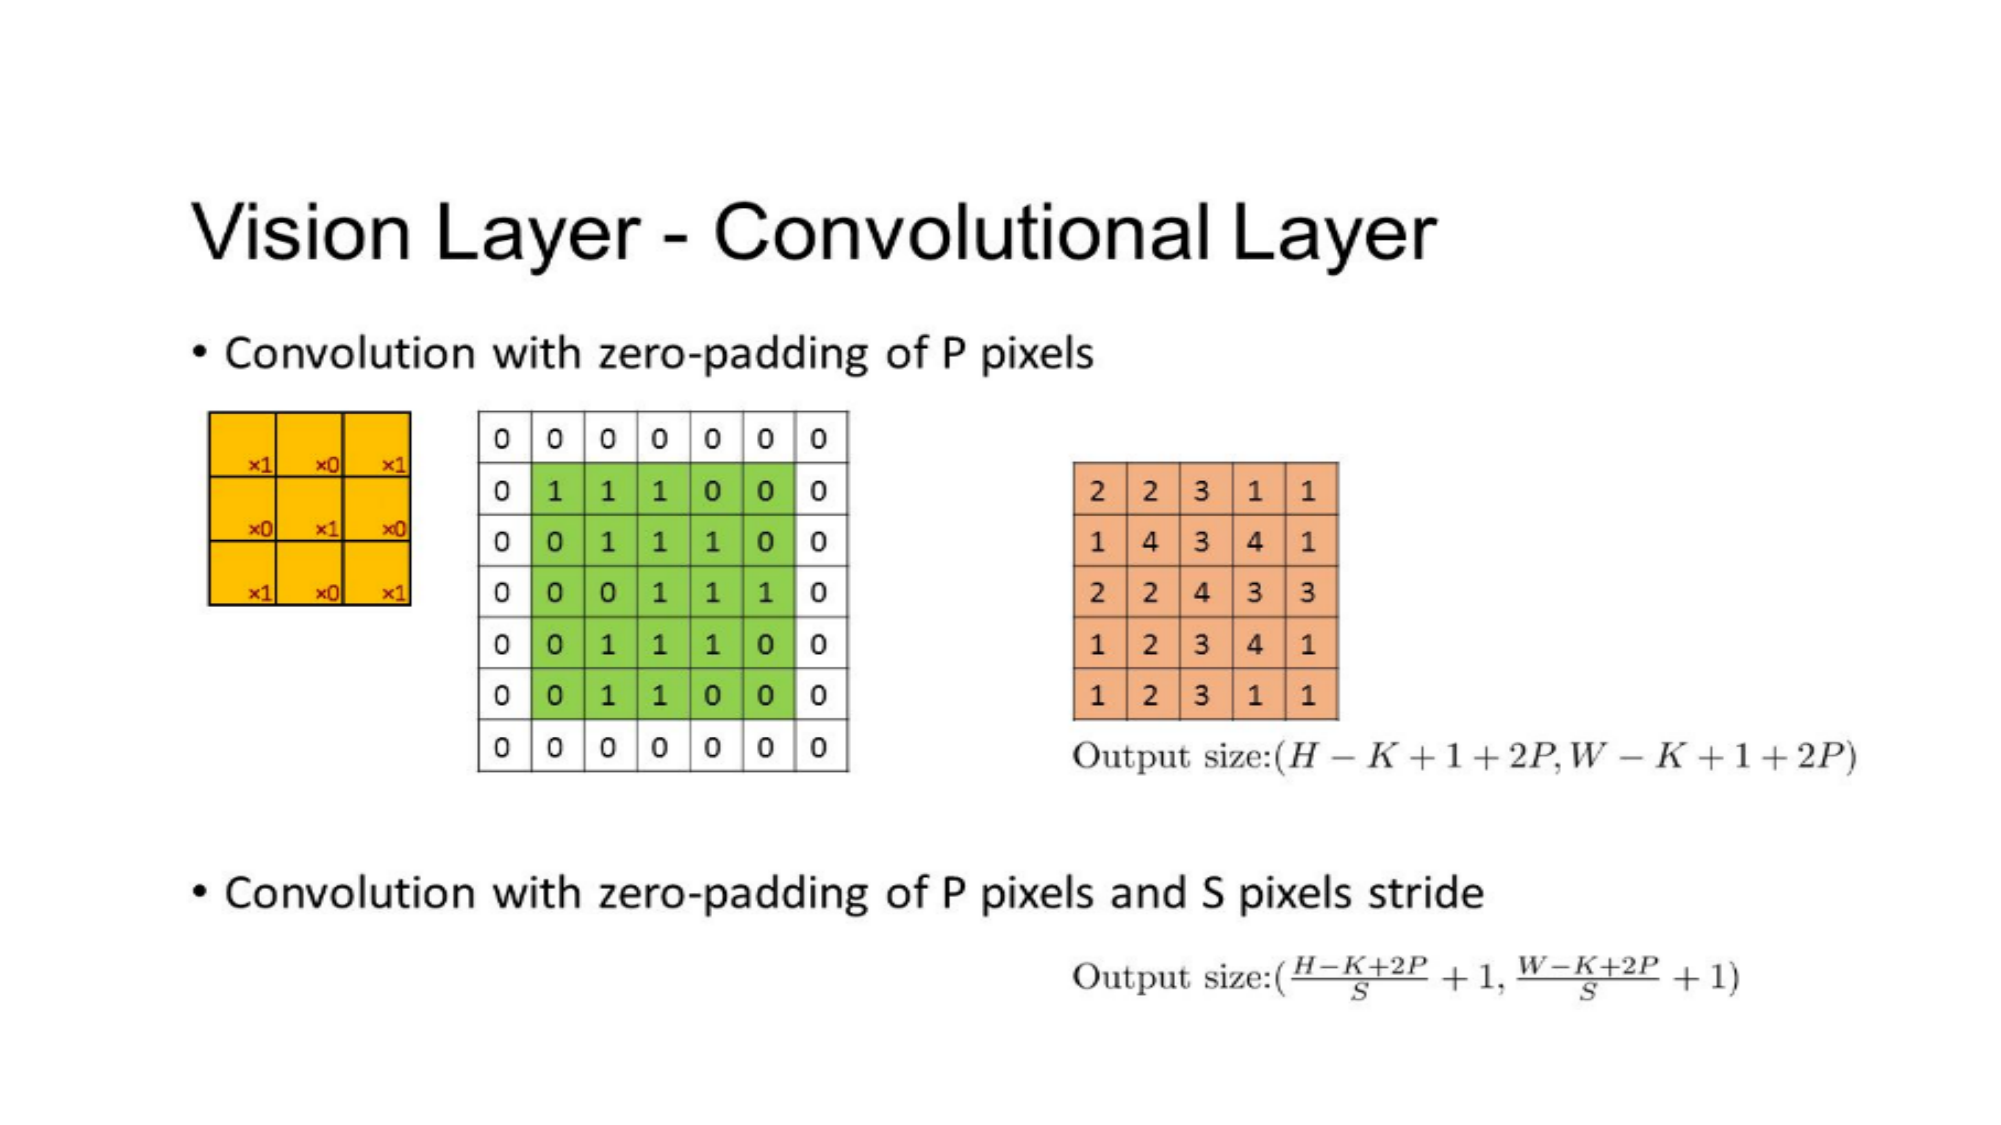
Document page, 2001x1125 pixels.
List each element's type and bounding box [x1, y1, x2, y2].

picture [88, 70, 1874, 1053]
